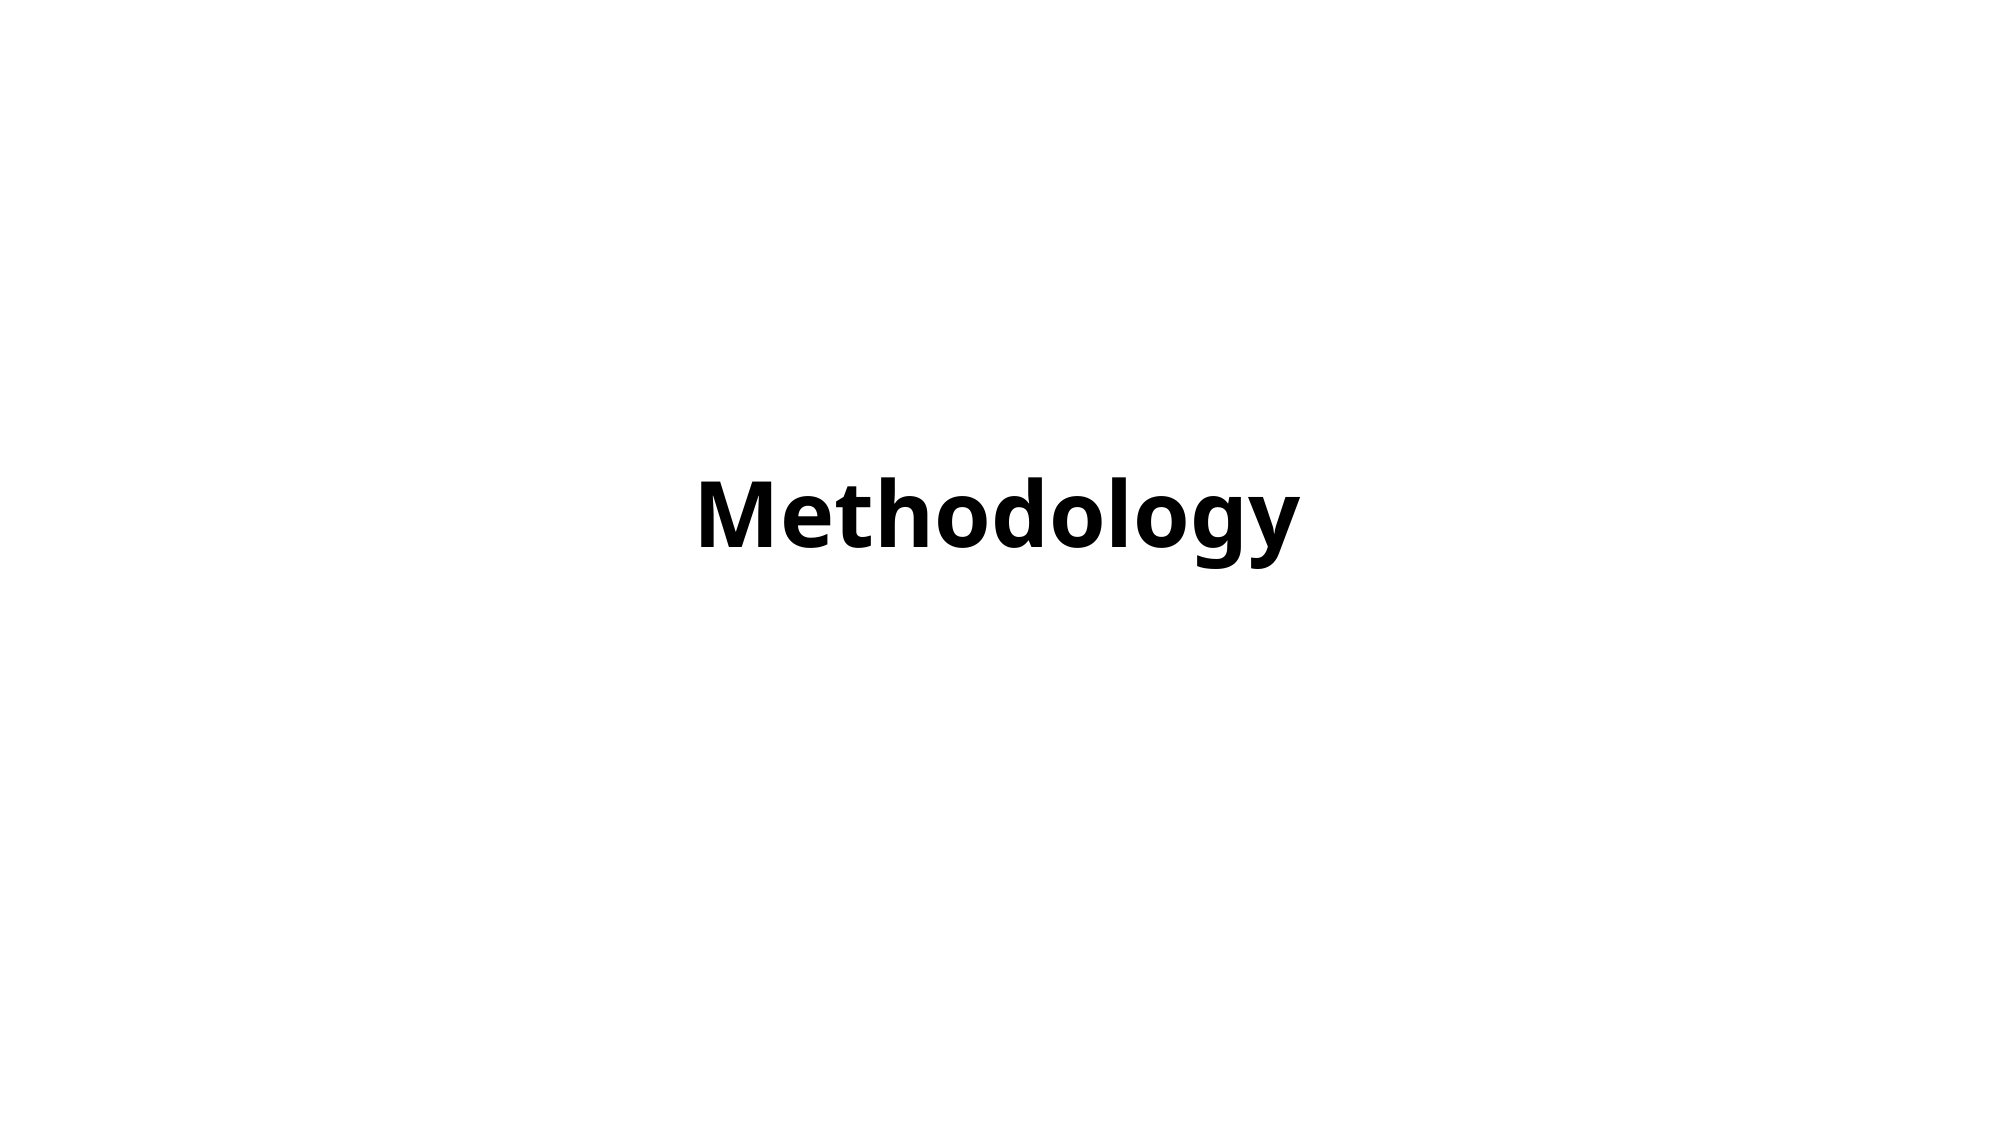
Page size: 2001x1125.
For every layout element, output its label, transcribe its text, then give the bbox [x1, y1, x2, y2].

title Methodology [678, 409, 1320, 627]
